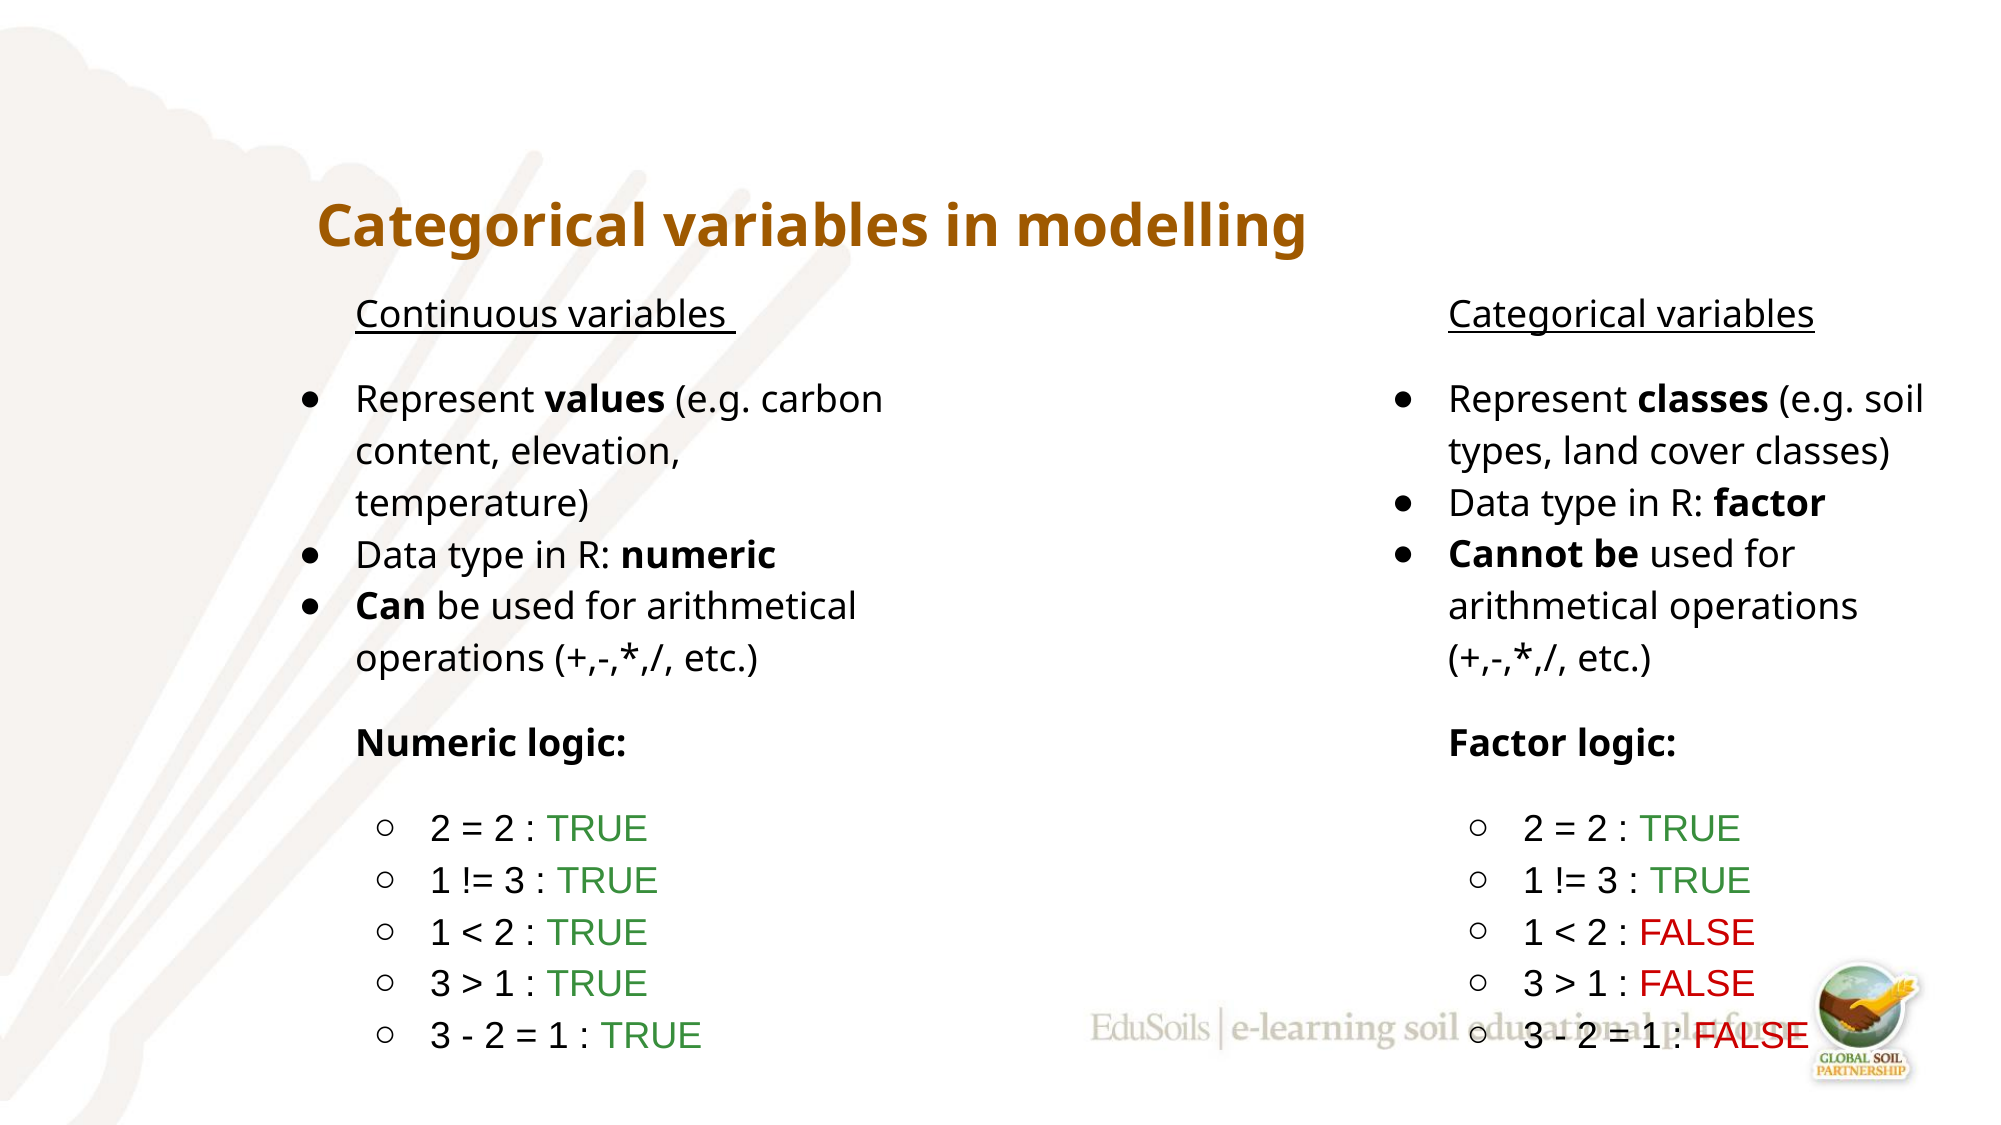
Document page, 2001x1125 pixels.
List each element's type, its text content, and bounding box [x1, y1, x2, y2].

list Categorical variables Represent classes (e.g. soil types, land cover classes) Data type in R: factor Cannot be used for arithmetical operations (+,-,*,/, etc.) Factor logic: 2 = 2 : TRUE 1 != 3 : TRUE 1 < 2 : FALSE 3 > 1 : FALSE 3 - 2 = 1 : FALSE [1358, 268, 2000, 996]
list Continuous variables Represent values (e.g. carbon content, elevation, temperature) Data type in R: numeric Can be used for arithmetical operations (+,-,*,/, etc.) Numeric logic: 2 = 2 : TRUE 1 != 3 : TRUE 1 < 2 : TRUE 3 > 1 : TRUE 3 - 2 = 1 : TRUE [265, 268, 921, 996]
slide_number ‹#› [1639, 1019, 1730, 1106]
title Categorical variables in modelling [301, 173, 1699, 273]
picture [0, 0, 2001, 1125]
